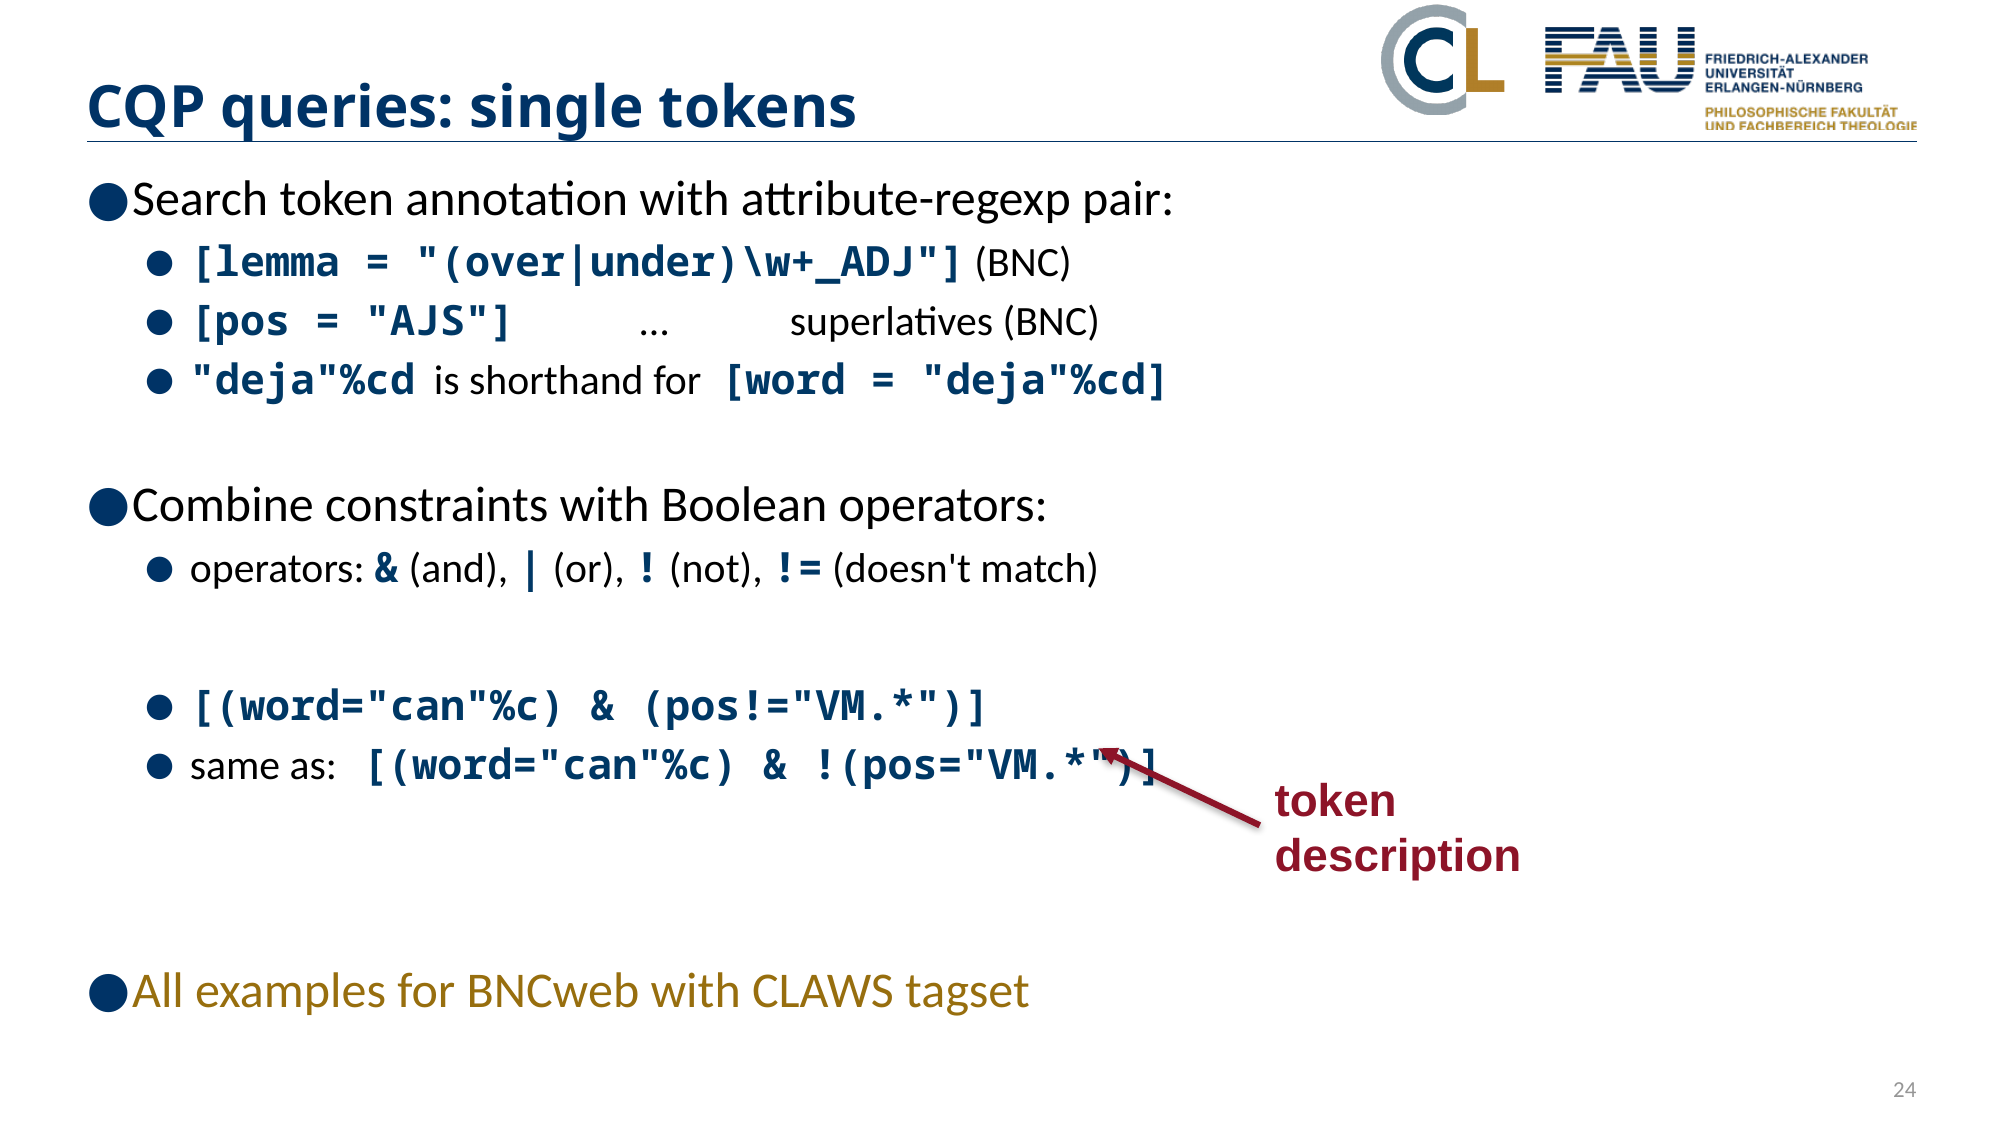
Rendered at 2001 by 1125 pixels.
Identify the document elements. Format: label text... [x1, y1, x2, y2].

slide_number 24 [1818, 1051, 1917, 1125]
list Search token annotation with attribute-regexp pair: [lemma = "(over|under)\w+_ADJ"] (BNC) [pos = "AJS"] … superlatives (BNC) "deja"%cd is shorthand for [word = "deja"%cd] Combine constraints with Boolean operators: operators: & (and), | (or), ! (not), != (doesn't match) [(word="can"%c) & (pos!="VM.*")] same as: [(word="can"%c) & !(pos="VM.*")] All examples for BNCweb with CLAWS tagset [86, 165, 1917, 1052]
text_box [1098, 748, 1629, 890]
title CQP queries: single tokens [86, 20, 1354, 139]
